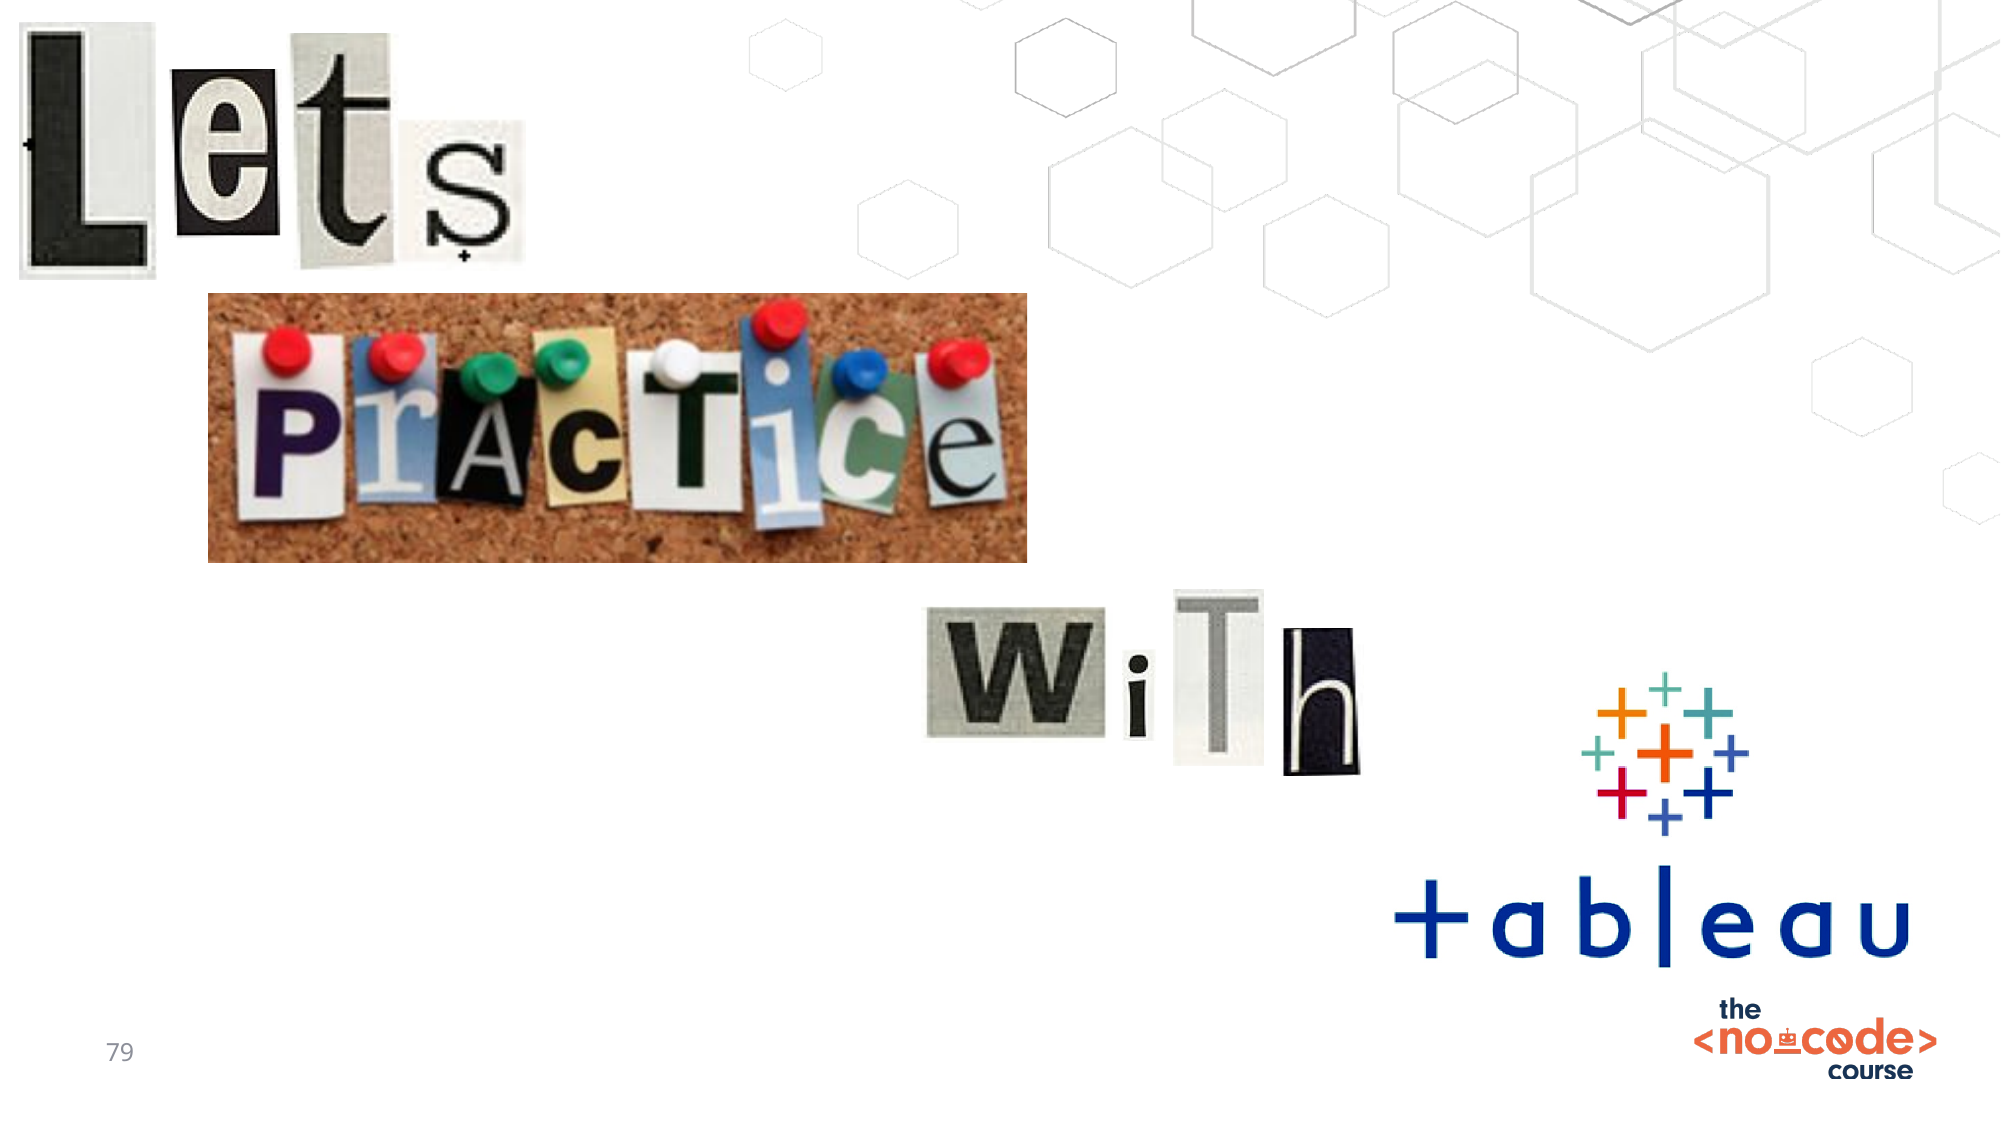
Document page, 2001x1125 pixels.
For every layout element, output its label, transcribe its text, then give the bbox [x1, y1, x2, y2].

picture [1381, 654, 1932, 983]
slide_number 79 [105, 1023, 556, 1084]
picture [207, 293, 1028, 563]
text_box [19, 21, 526, 280]
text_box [921, 588, 1364, 776]
